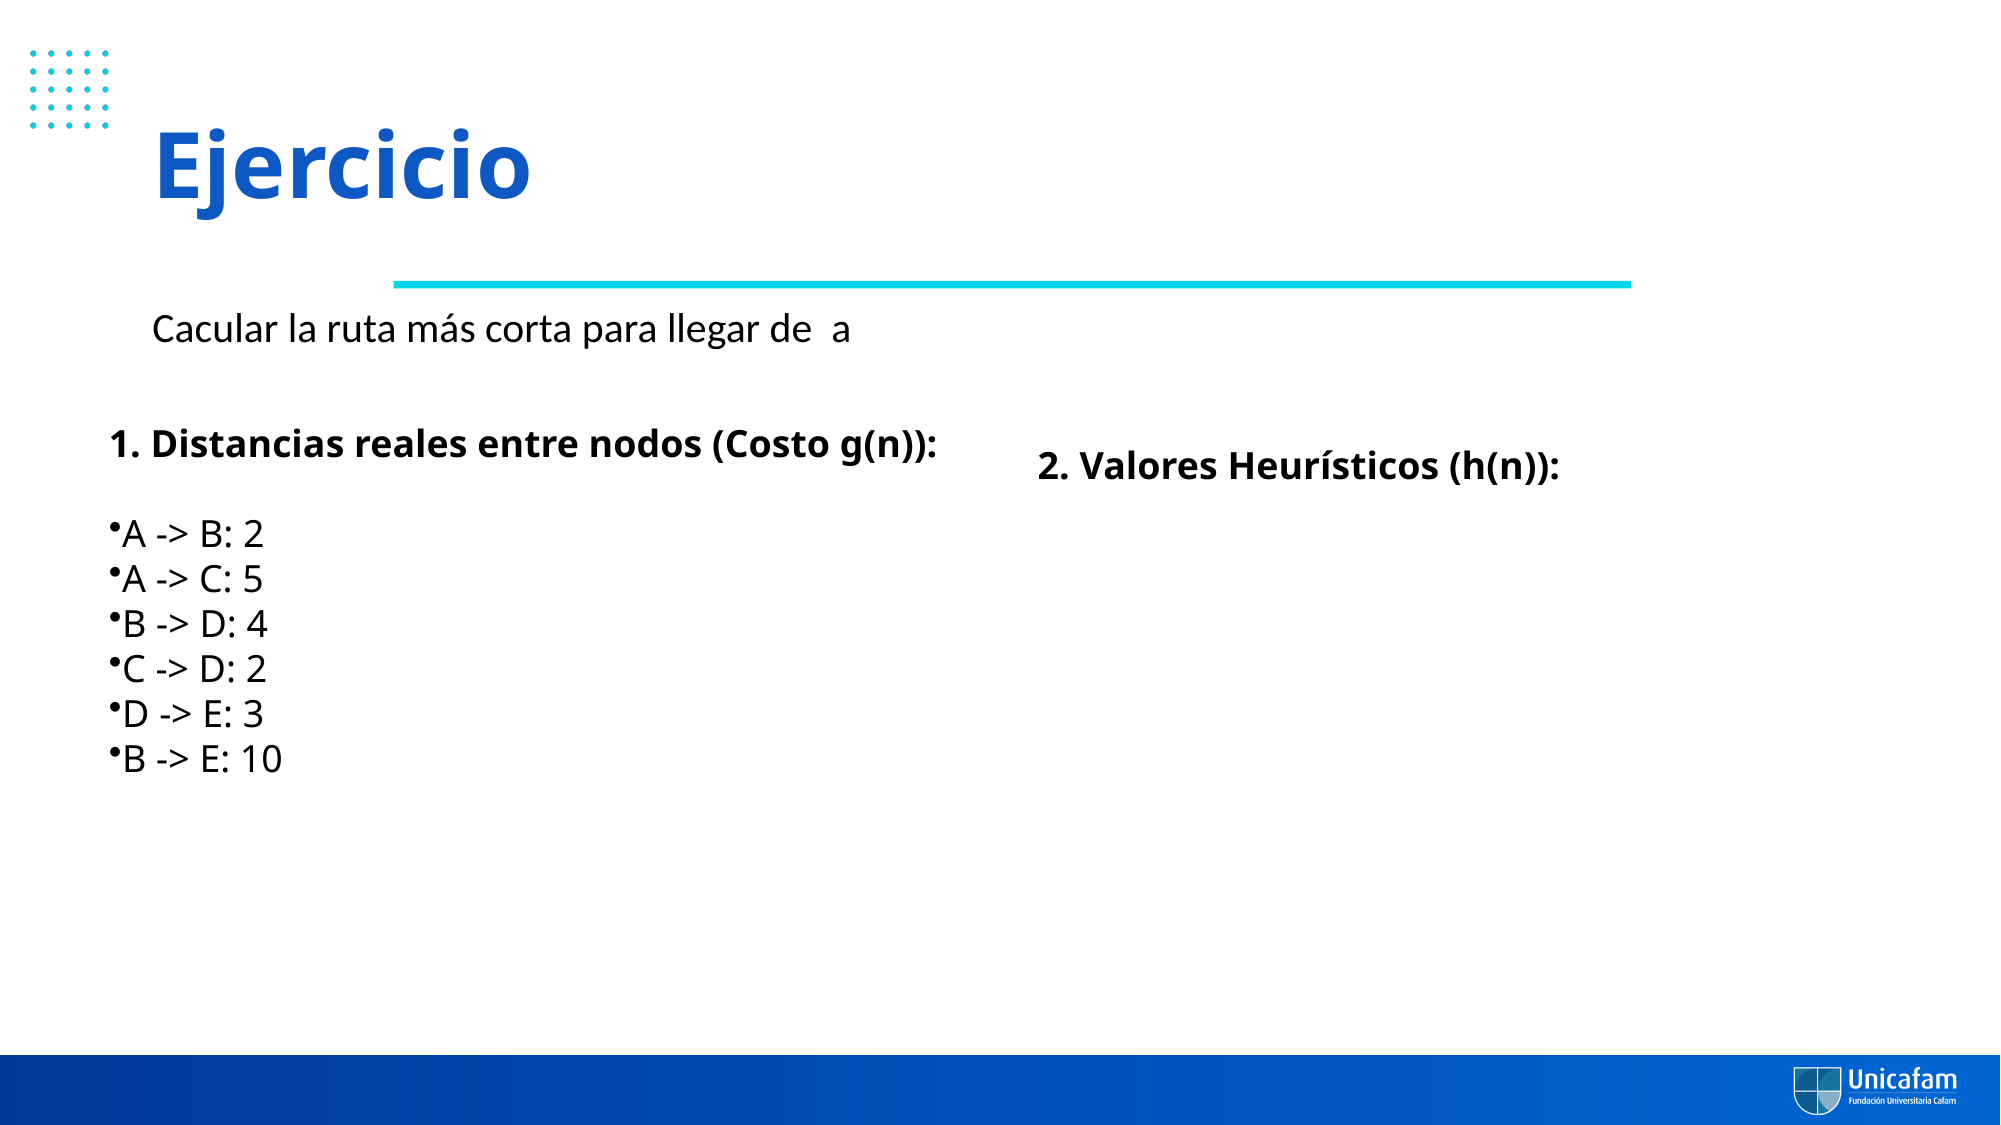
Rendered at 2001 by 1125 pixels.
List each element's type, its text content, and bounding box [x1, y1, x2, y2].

picture [12, 37, 126, 142]
title Ejercicio [137, 59, 1863, 278]
text_box 1. Distancias reales entre nodos (Costo g(n)): A -> B: 2 A -> C: 5 B -> D: 4 C -> D: 2 D -> E: 3 B -> E: 10 [93, 419, 954, 832]
picture [0, 1055, 2000, 1125]
